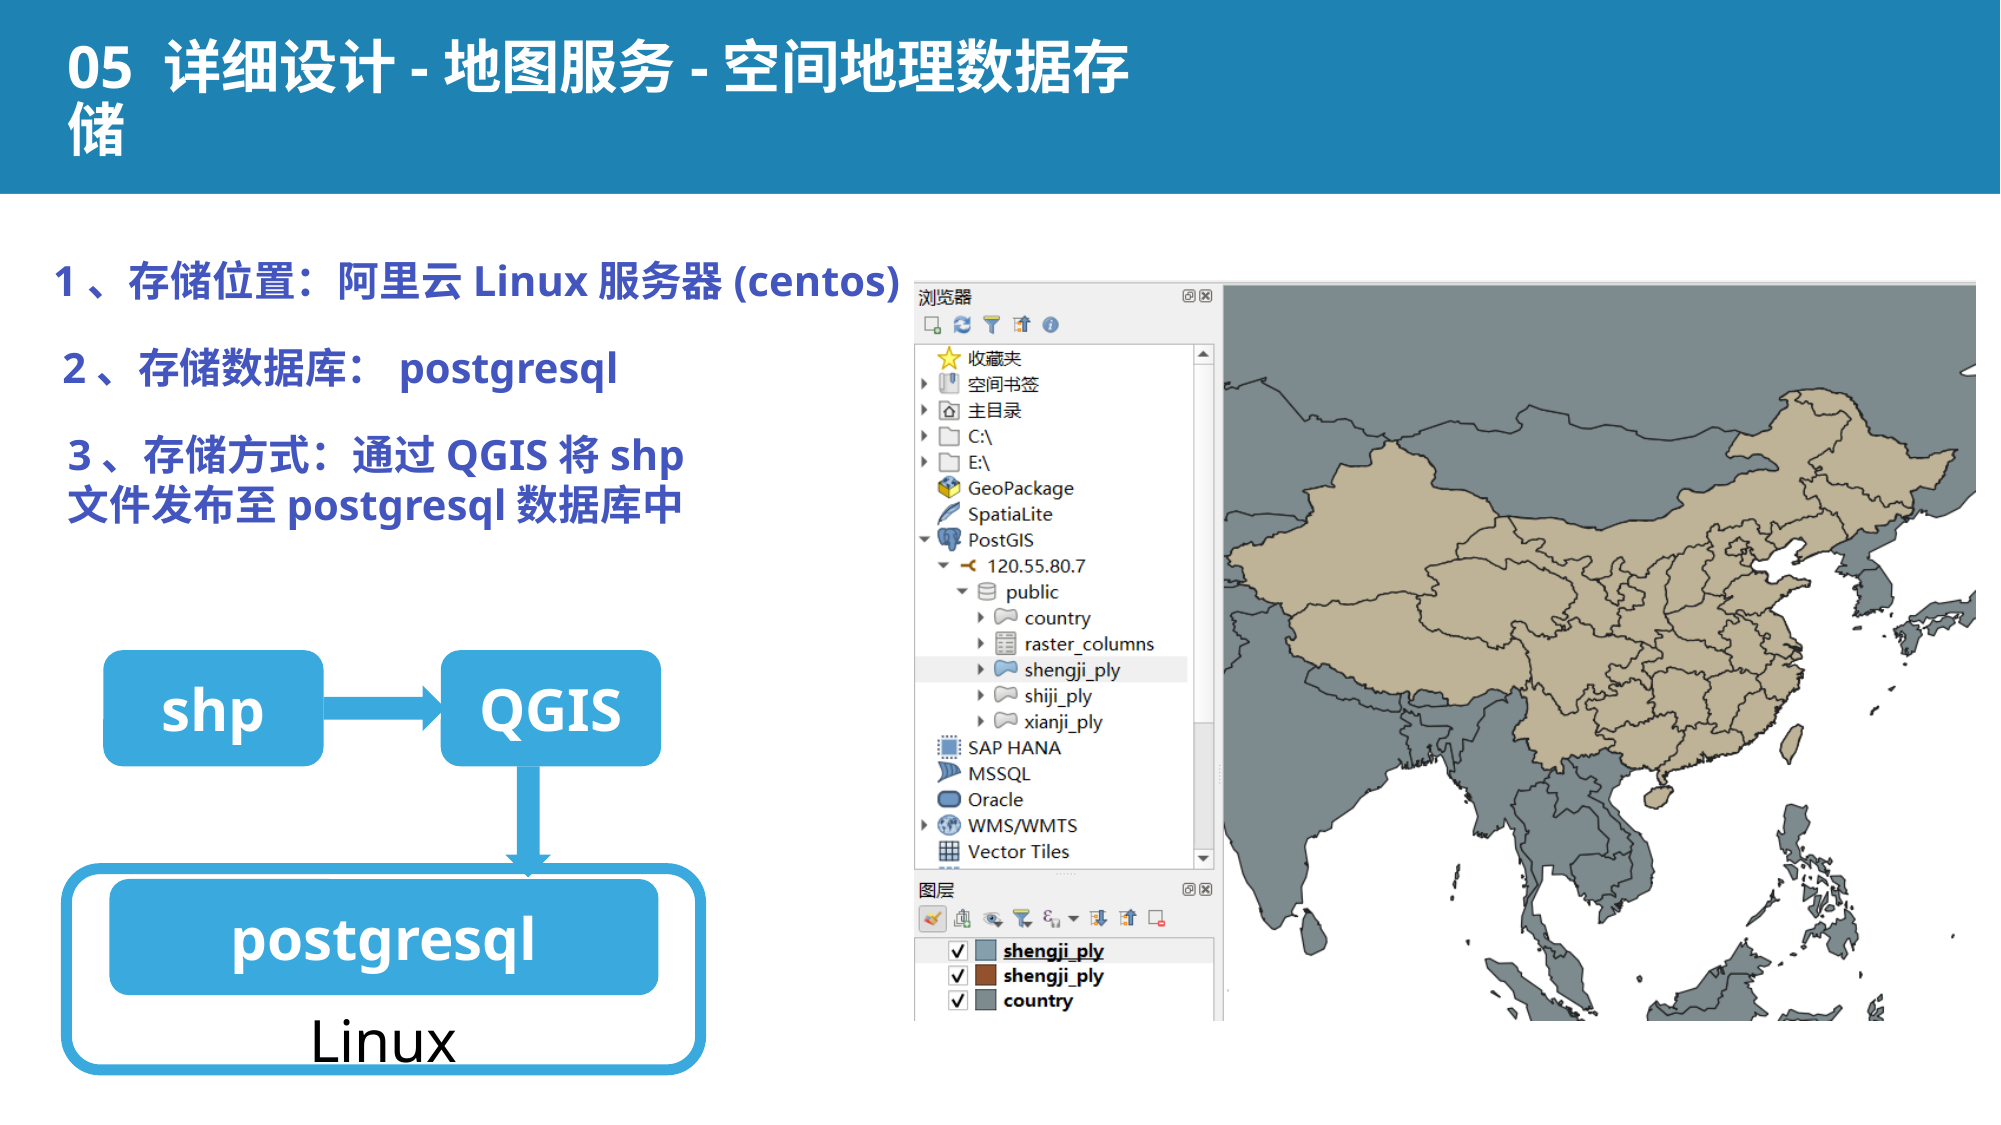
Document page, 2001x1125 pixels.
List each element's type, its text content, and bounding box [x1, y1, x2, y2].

text_box Linux [65, 867, 702, 1071]
text_box [502, 765, 554, 879]
picture [914, 280, 1976, 1021]
text_box postgresql [108, 877, 660, 997]
text_box 3、存储方式：通过QGIS将shp 文件发布至postgresql数据库中 [52, 421, 914, 537]
text_box 2、存储数据库：postgresql [47, 334, 634, 400]
text_box [322, 682, 447, 734]
text_box QGIS [439, 649, 663, 768]
text_box shp [102, 649, 325, 768]
text_box 1、存储位置：阿里云Linux服务器(centos) [38, 247, 916, 313]
list 05 详细设计-地图服务-空间地理数据存储 [52, 41, 1171, 162]
